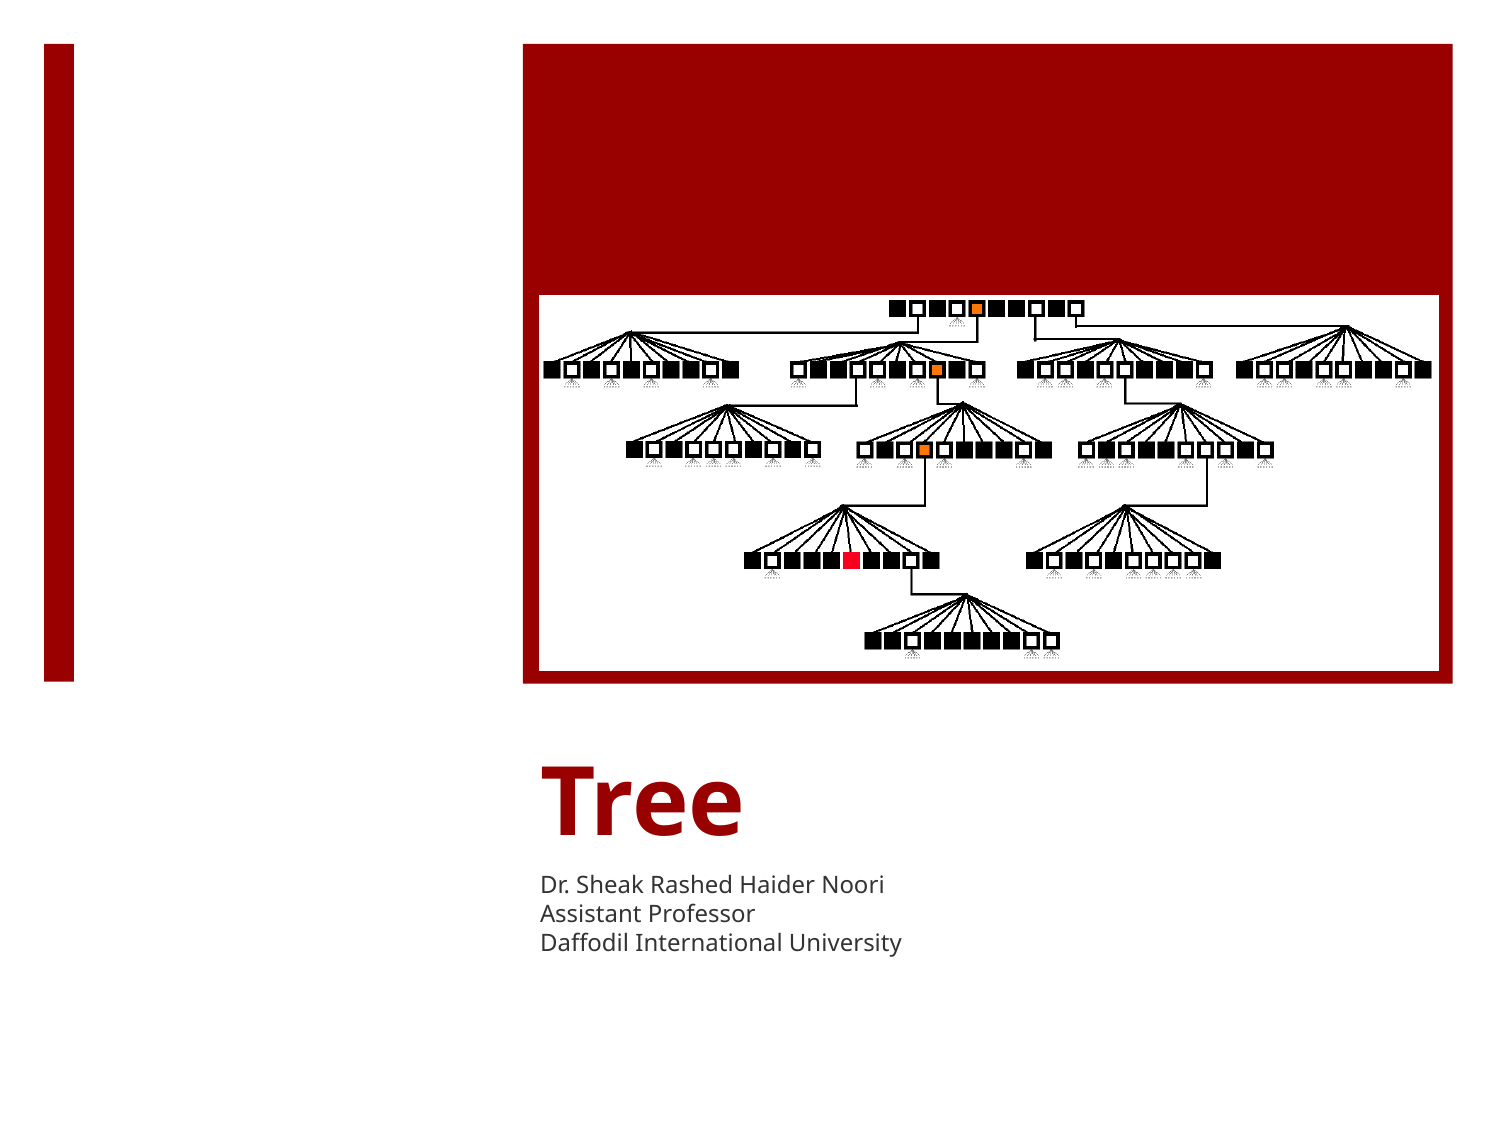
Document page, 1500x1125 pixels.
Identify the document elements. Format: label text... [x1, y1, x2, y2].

picture [538, 295, 1440, 672]
subtitle Dr. Sheak Rashed Haider Noori Assistant Professor Daffodil International University [525, 862, 1421, 965]
title Tree [525, 690, 1421, 862]
